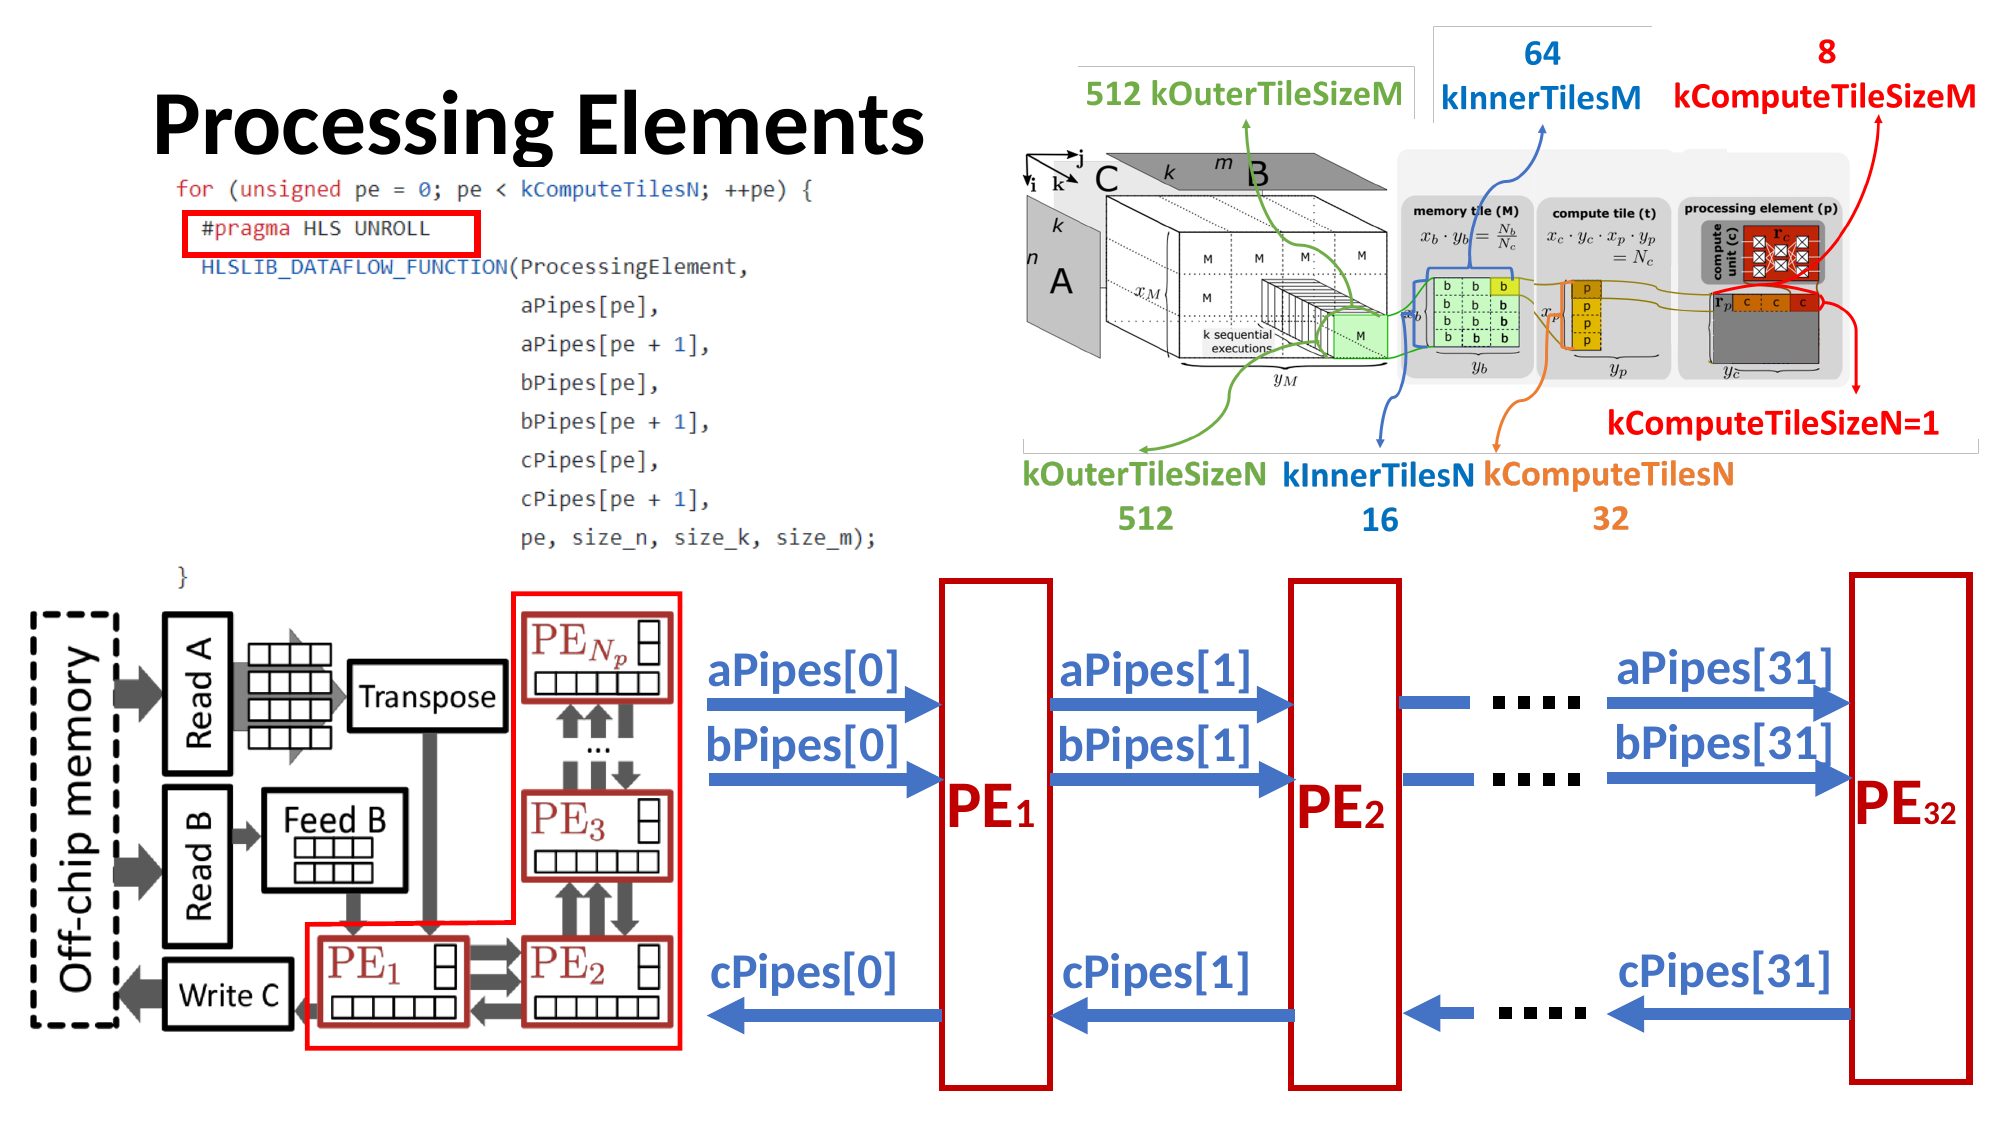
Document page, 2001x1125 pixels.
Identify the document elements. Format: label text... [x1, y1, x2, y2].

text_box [689, 575, 1973, 1088]
picture [999, 17, 2000, 563]
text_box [10, 593, 688, 1049]
title Processing Elements [137, 59, 999, 190]
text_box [159, 167, 891, 590]
